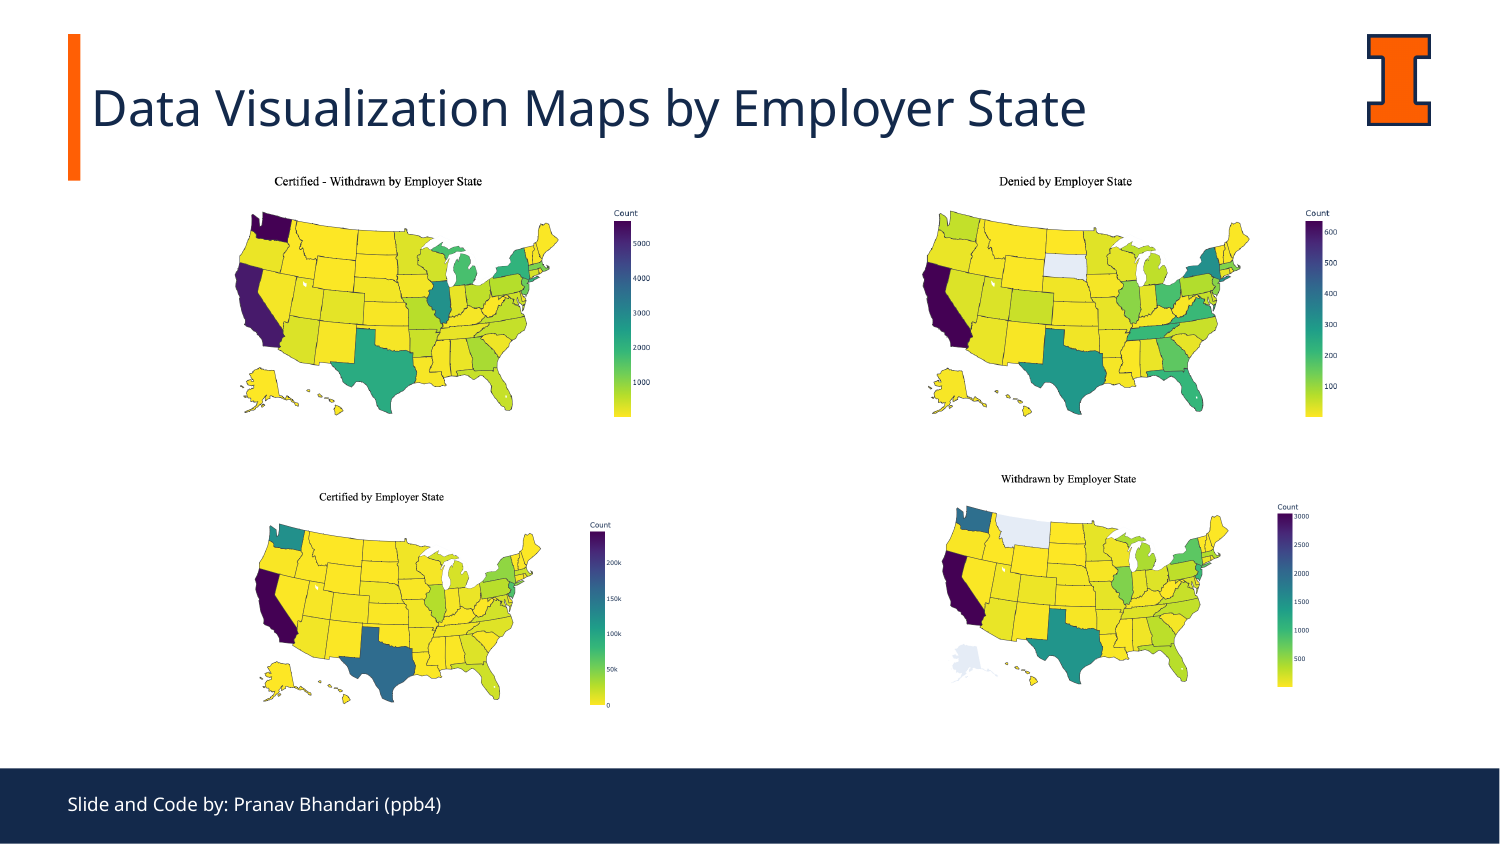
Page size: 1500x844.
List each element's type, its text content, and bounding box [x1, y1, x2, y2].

picture [834, 168, 1349, 733]
picture [1367, 34, 1431, 126]
list Data Visualization Maps by Employer State [80, 34, 1357, 181]
list Slide and Code by: Pranav Bhandari (ppb4) [56, 782, 1060, 827]
picture [176, 485, 631, 751]
picture [146, 168, 661, 468]
